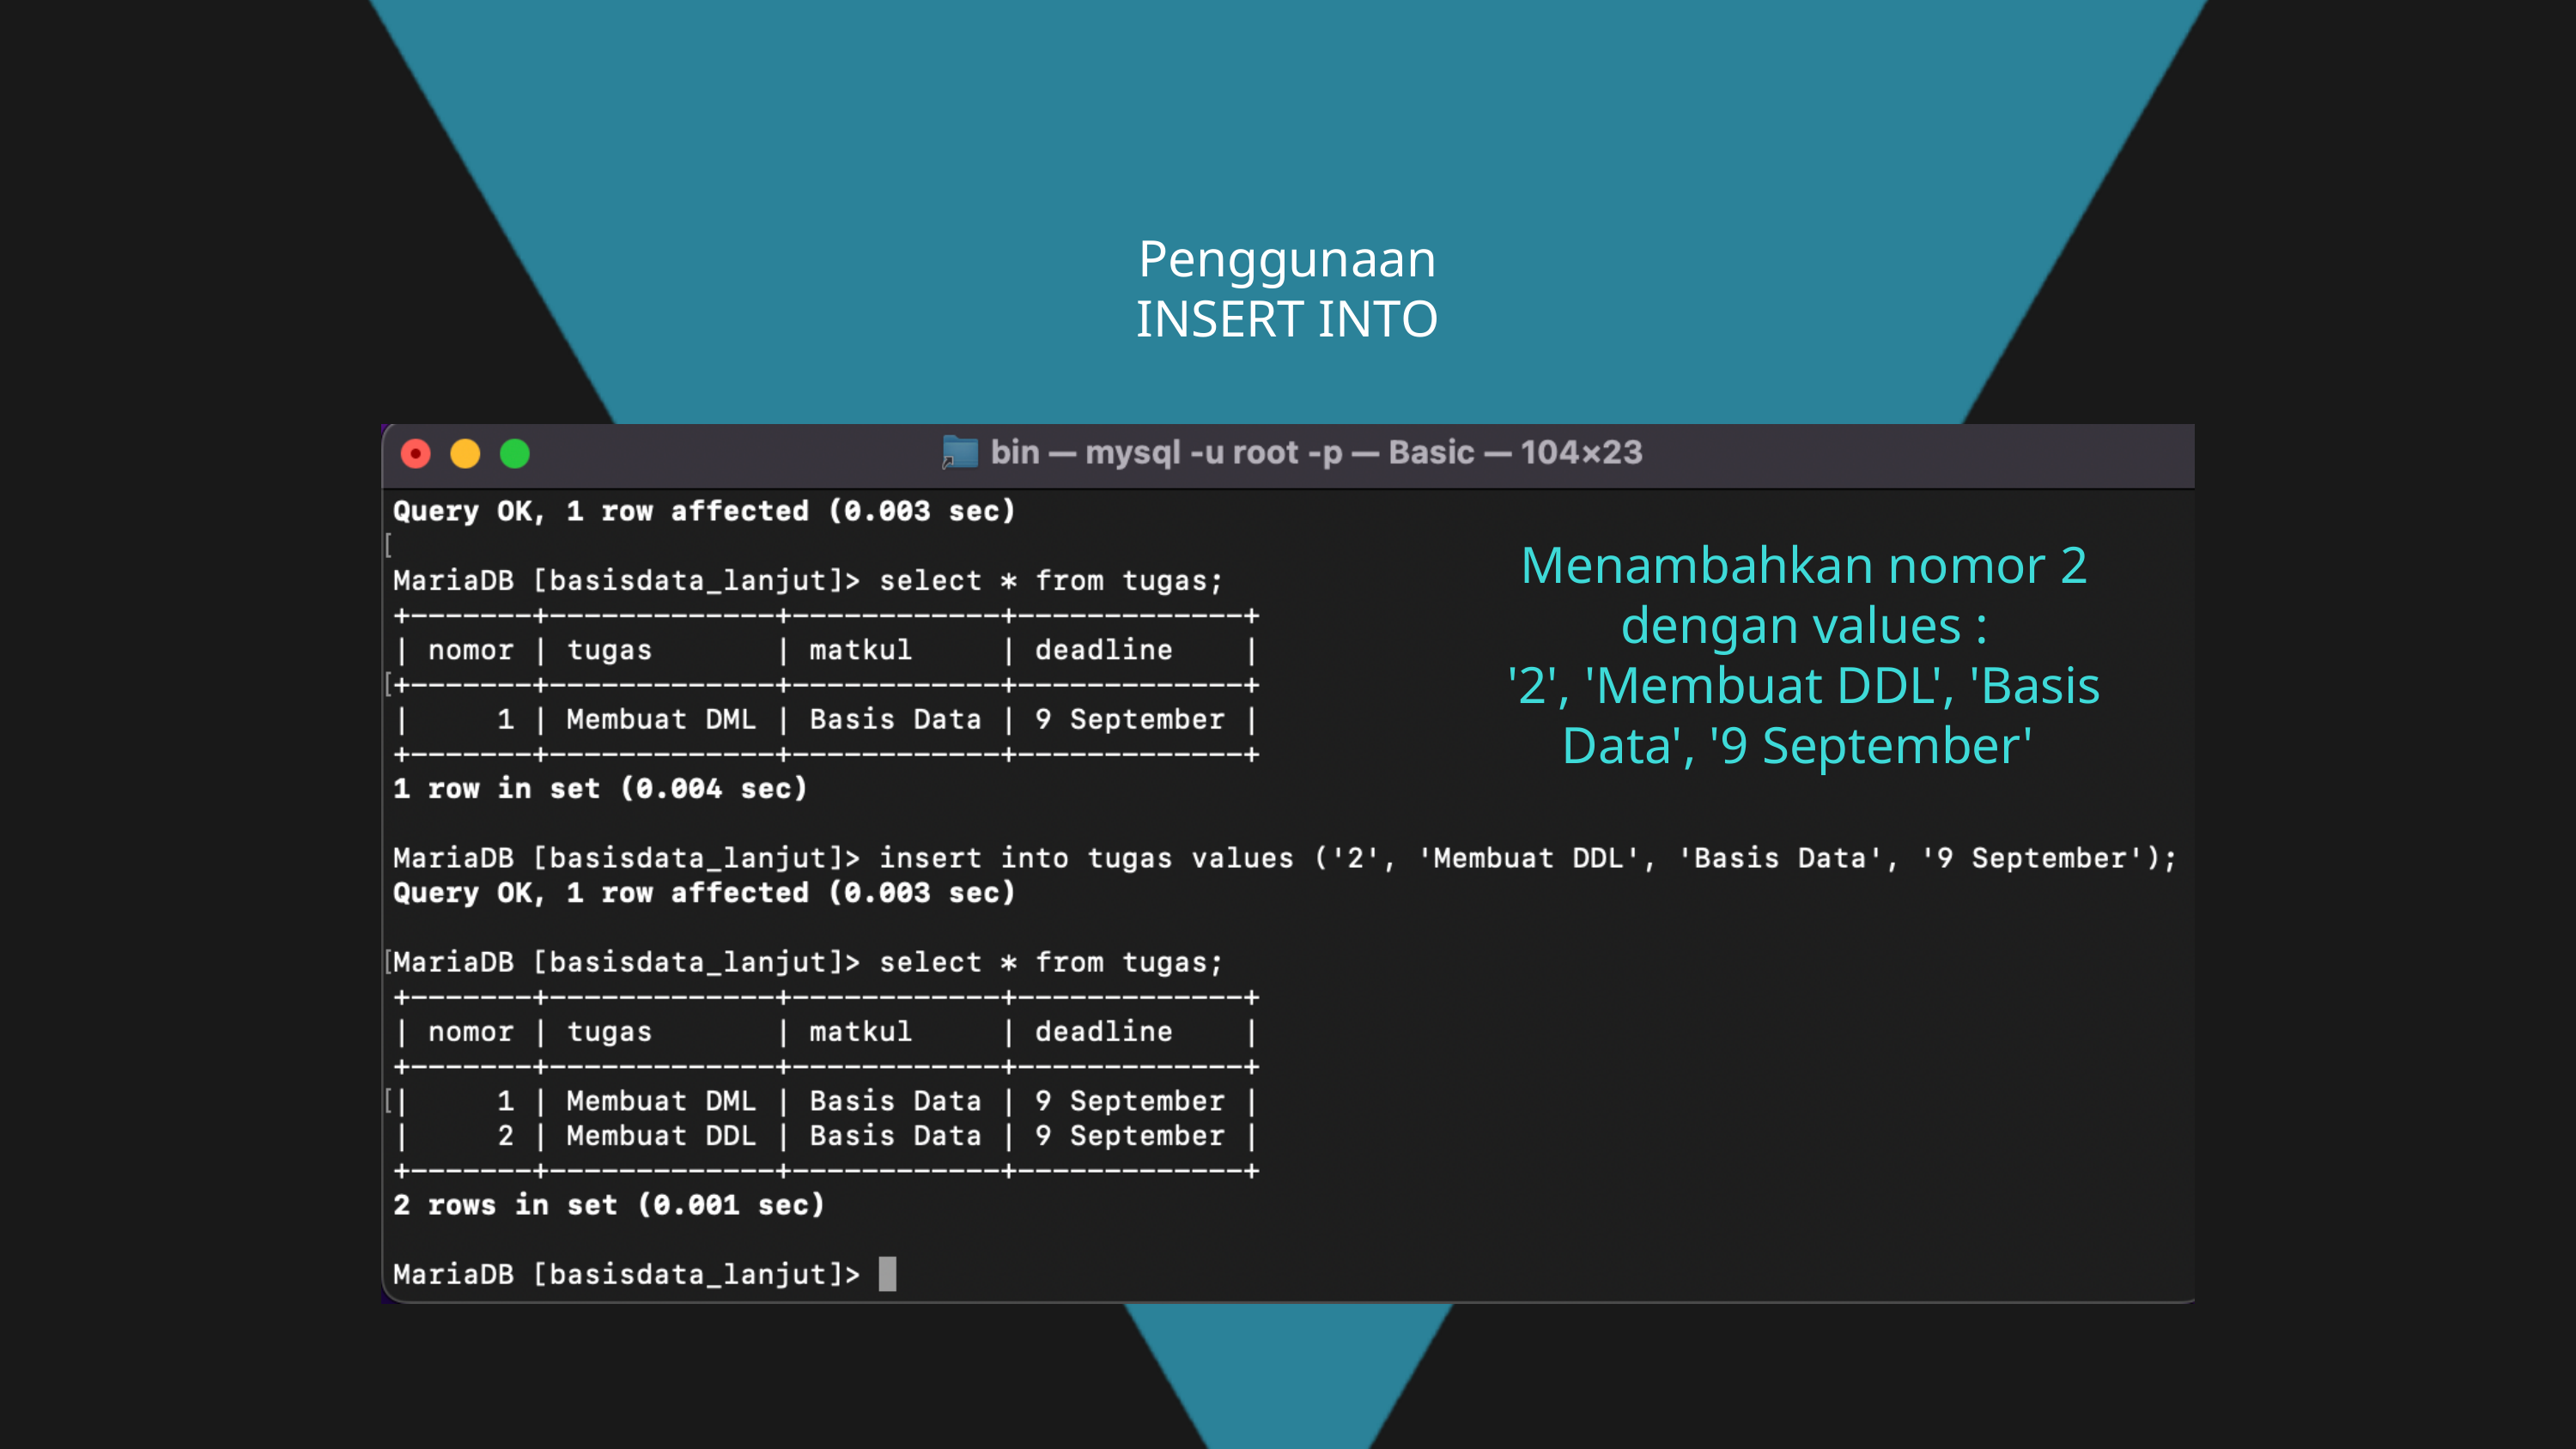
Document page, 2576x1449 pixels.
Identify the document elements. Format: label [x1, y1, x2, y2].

picture [289, 0, 2287, 1449]
